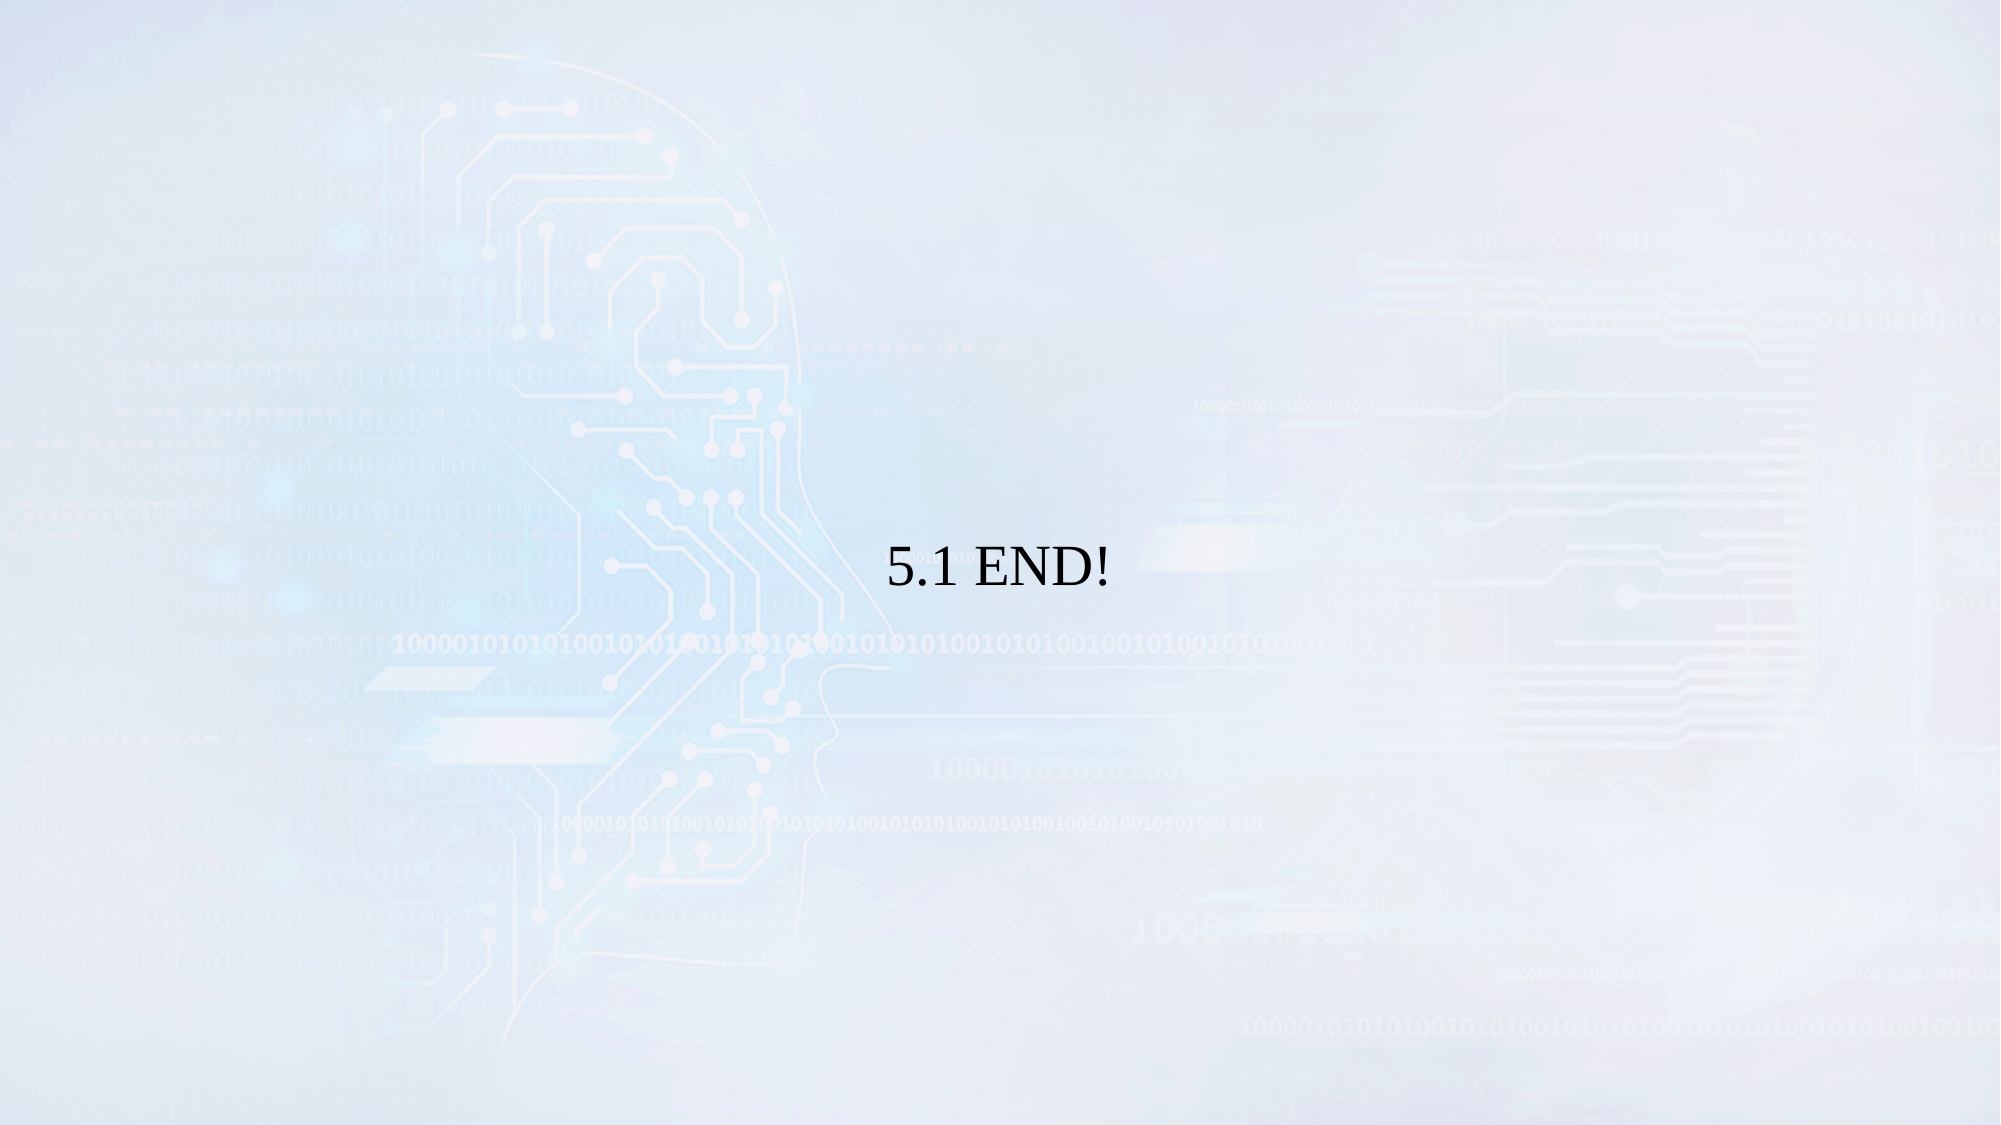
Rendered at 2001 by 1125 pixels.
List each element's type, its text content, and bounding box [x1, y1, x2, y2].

text_box 5.1 END! [871, 519, 1129, 605]
picture [0, 0, 2000, 1125]
